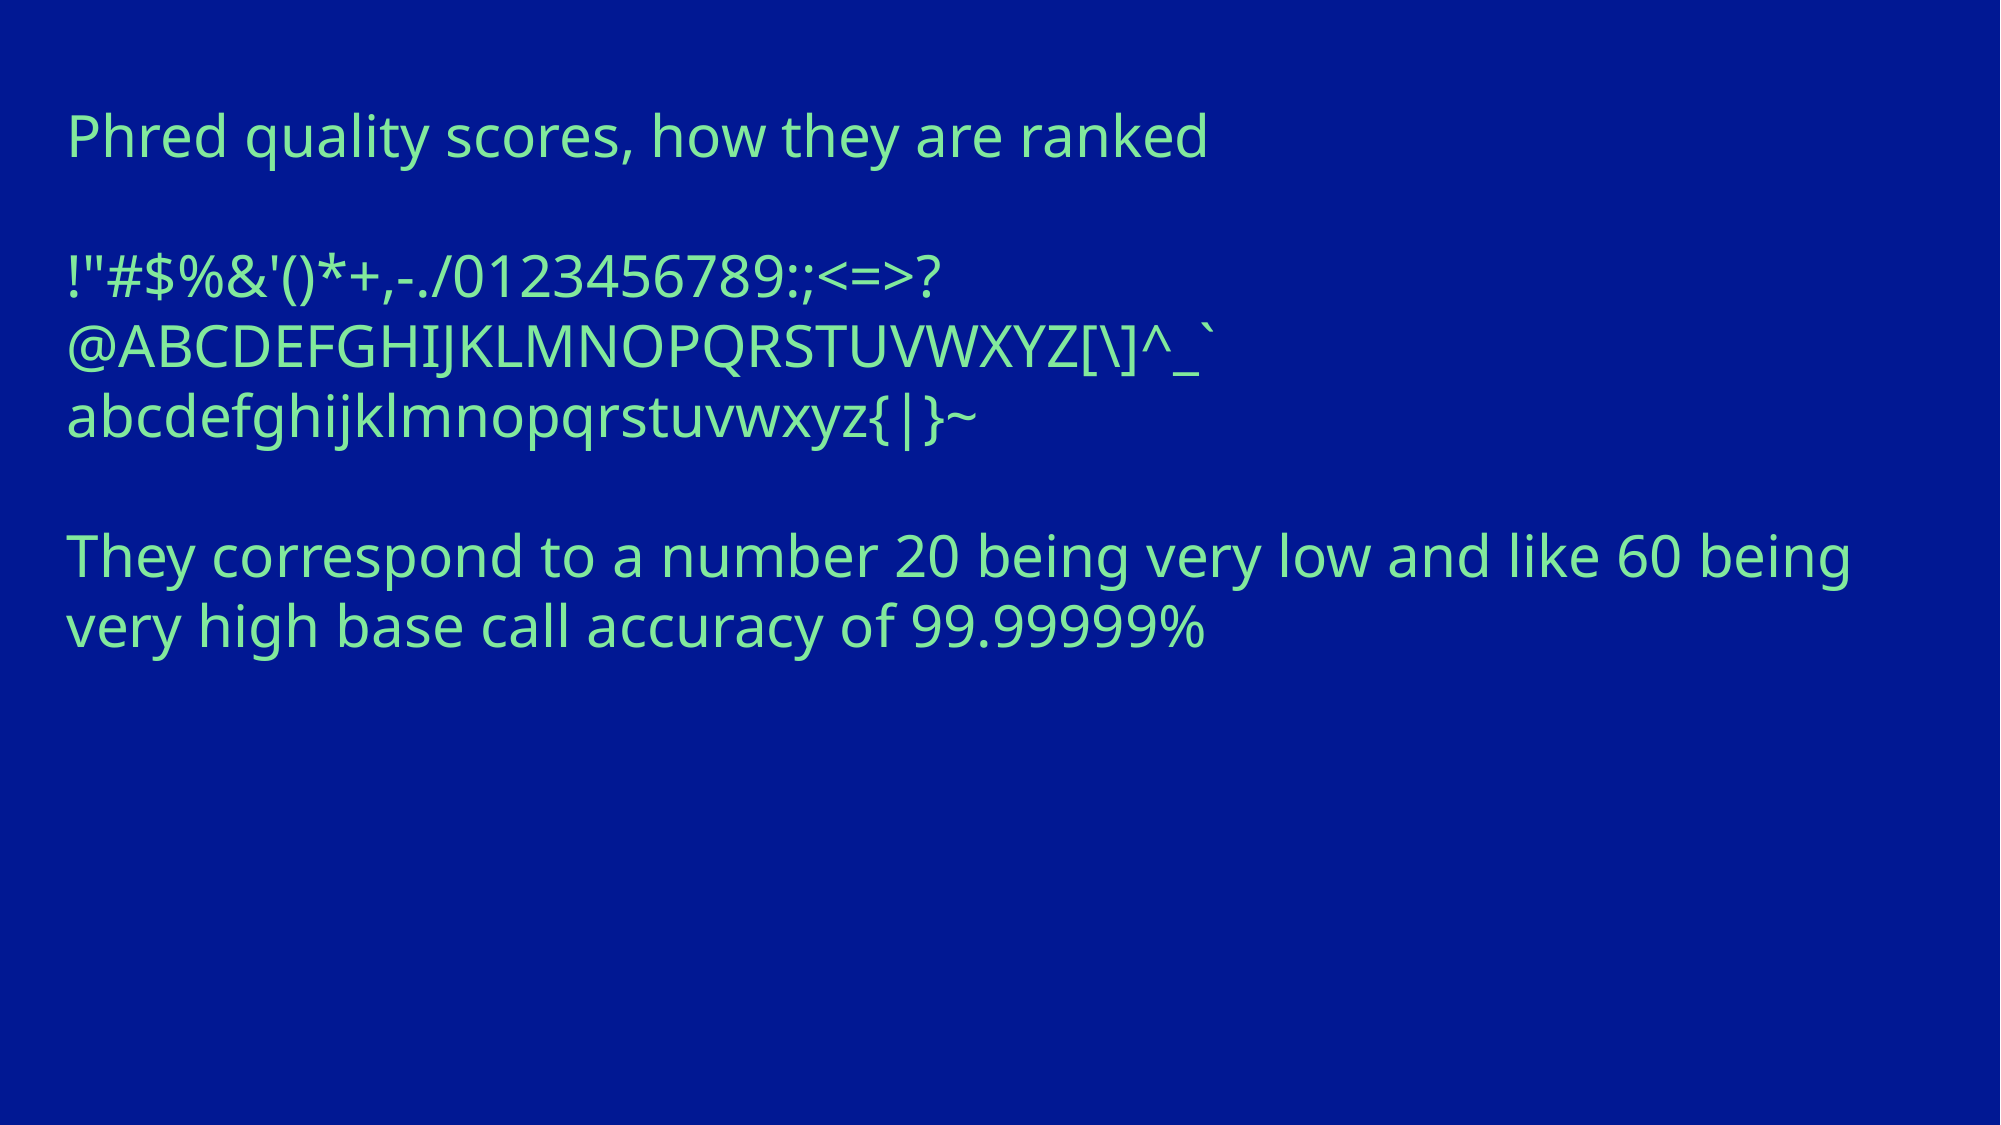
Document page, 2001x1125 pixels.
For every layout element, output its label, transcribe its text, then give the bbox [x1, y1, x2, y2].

text_box Phred quality scores, how they are ranked !"#$%&'()*+,-./0123456789:;<=>?@ABCDEFGHIJKLMNOPQRSTUVWXYZ[\]^_` abcdefghijklmnopqrstuvwxyz{|}~ They correspond to a number 20 being very low and like 60 being very high base call accuracy of 99.99999% [51, 92, 1942, 807]
